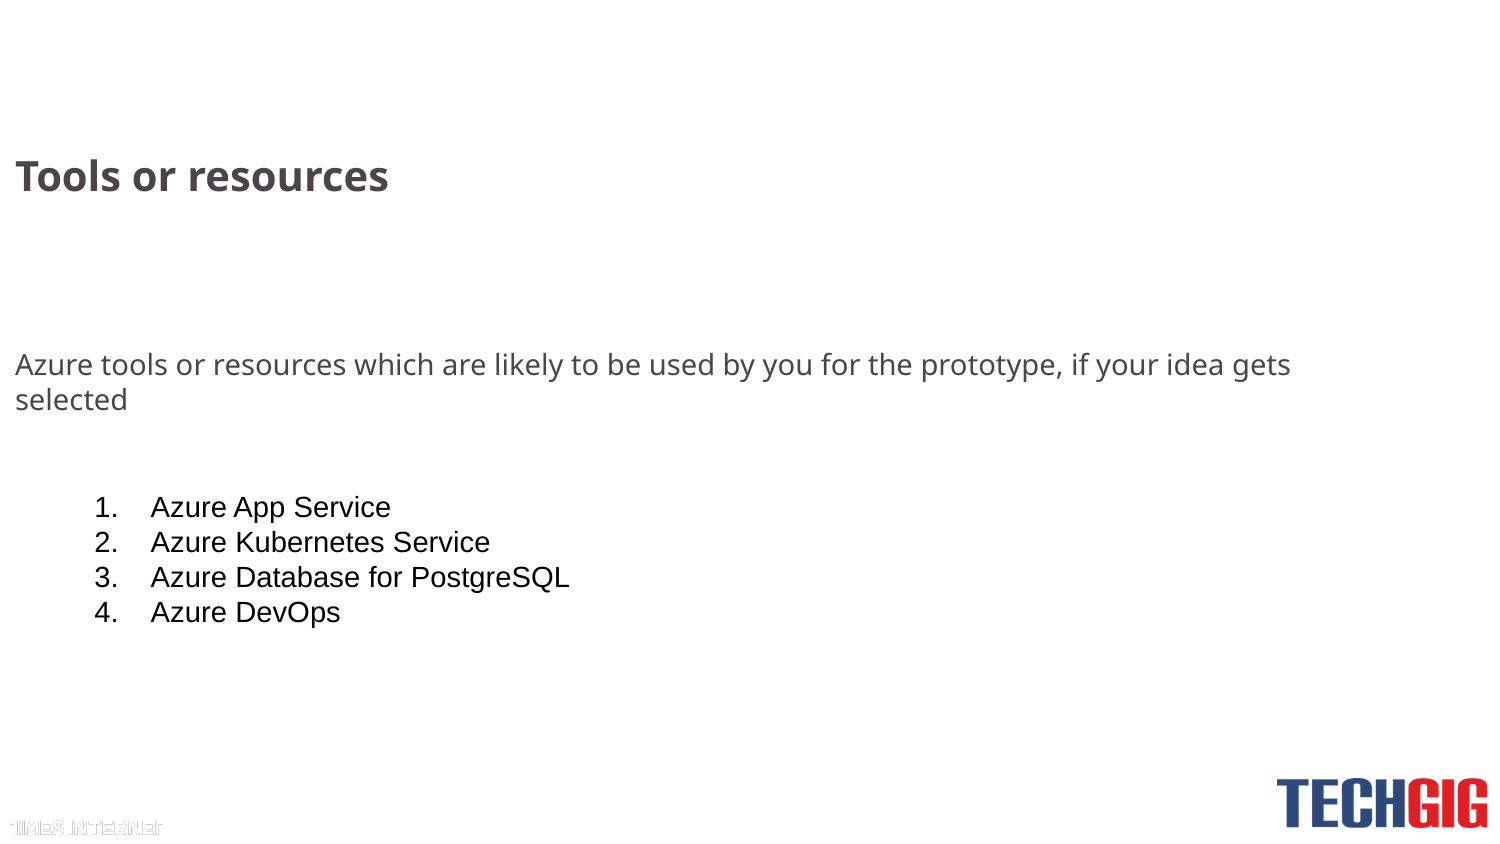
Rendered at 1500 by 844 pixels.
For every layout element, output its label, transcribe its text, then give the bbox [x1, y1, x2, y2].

picture [8, 818, 164, 837]
title Tools or resources [0, 134, 1359, 229]
title Azure tools or resources which are likely to be used by you for the prototype, if your idea gets selected [0, 331, 1359, 426]
text_box Azure App Service Azure Kubernetes Service Azure Database for PostgreSQL Azure DevOps [79, 480, 835, 636]
picture [1277, 777, 1488, 828]
